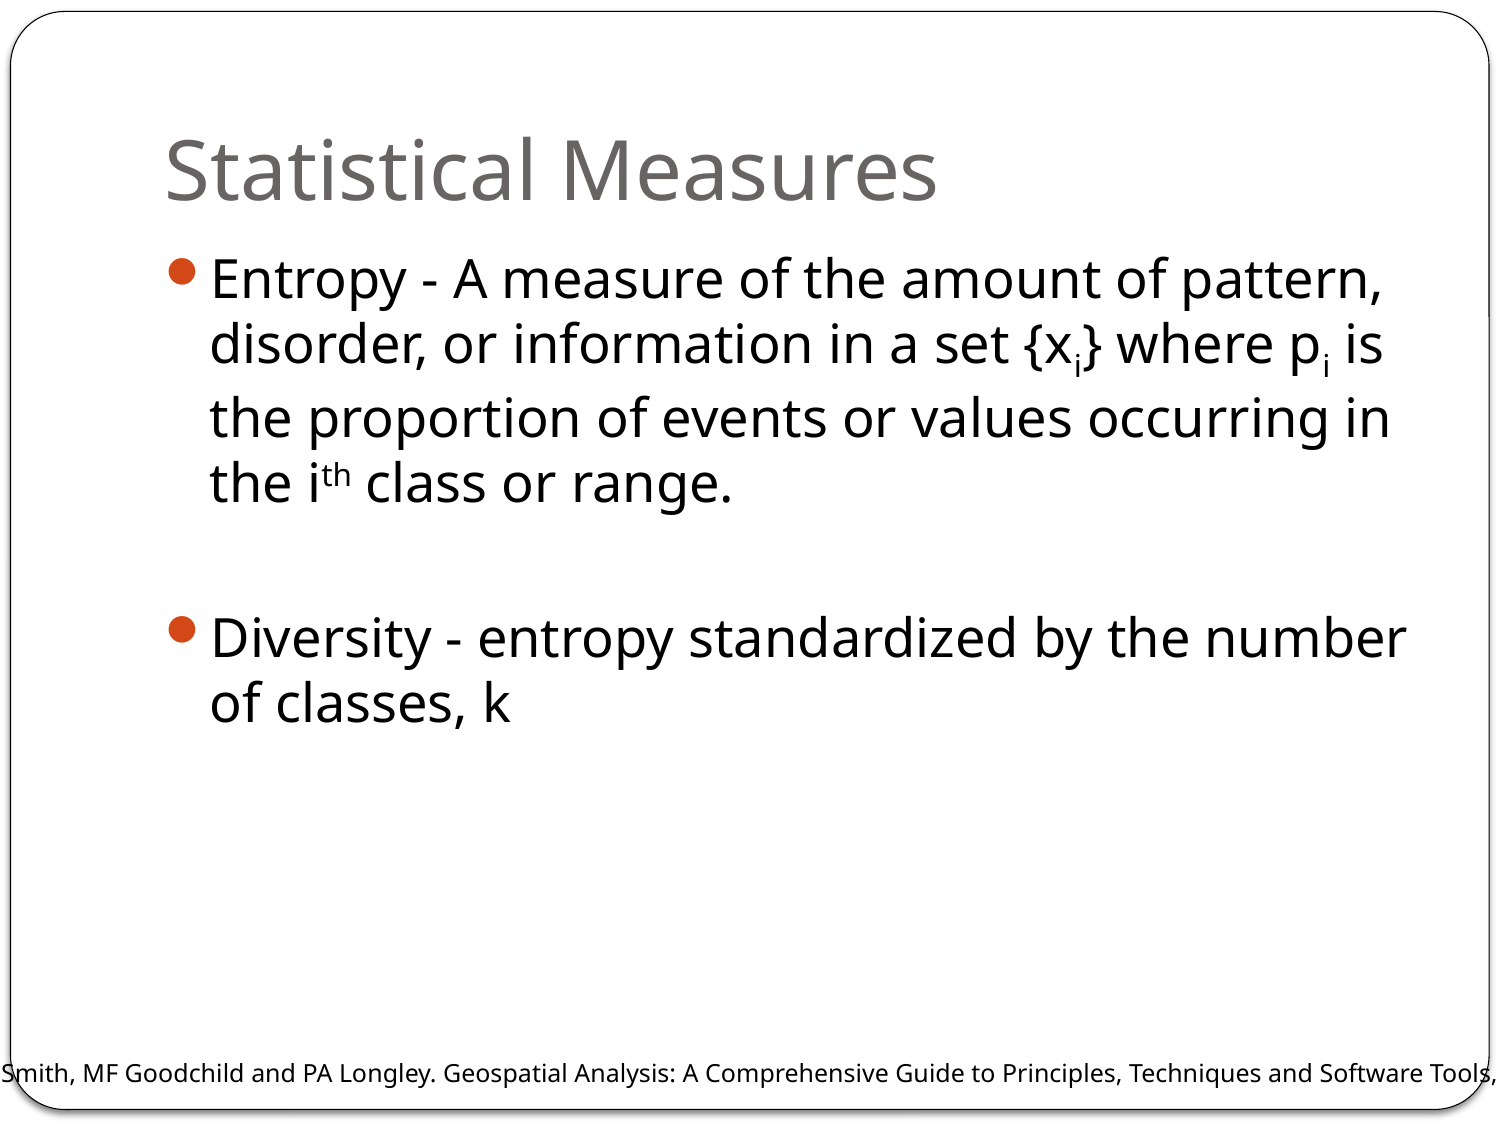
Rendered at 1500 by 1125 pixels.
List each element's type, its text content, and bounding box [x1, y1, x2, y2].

title Statistical Measures [150, 45, 1425, 233]
text_box MJ de Smith, MF Goodchild and PA Longley. Geospatial Analysis: A Comprehensive Guide to Principles, Techniques and Software Tools, 2007 [0, 1050, 1500, 1095]
